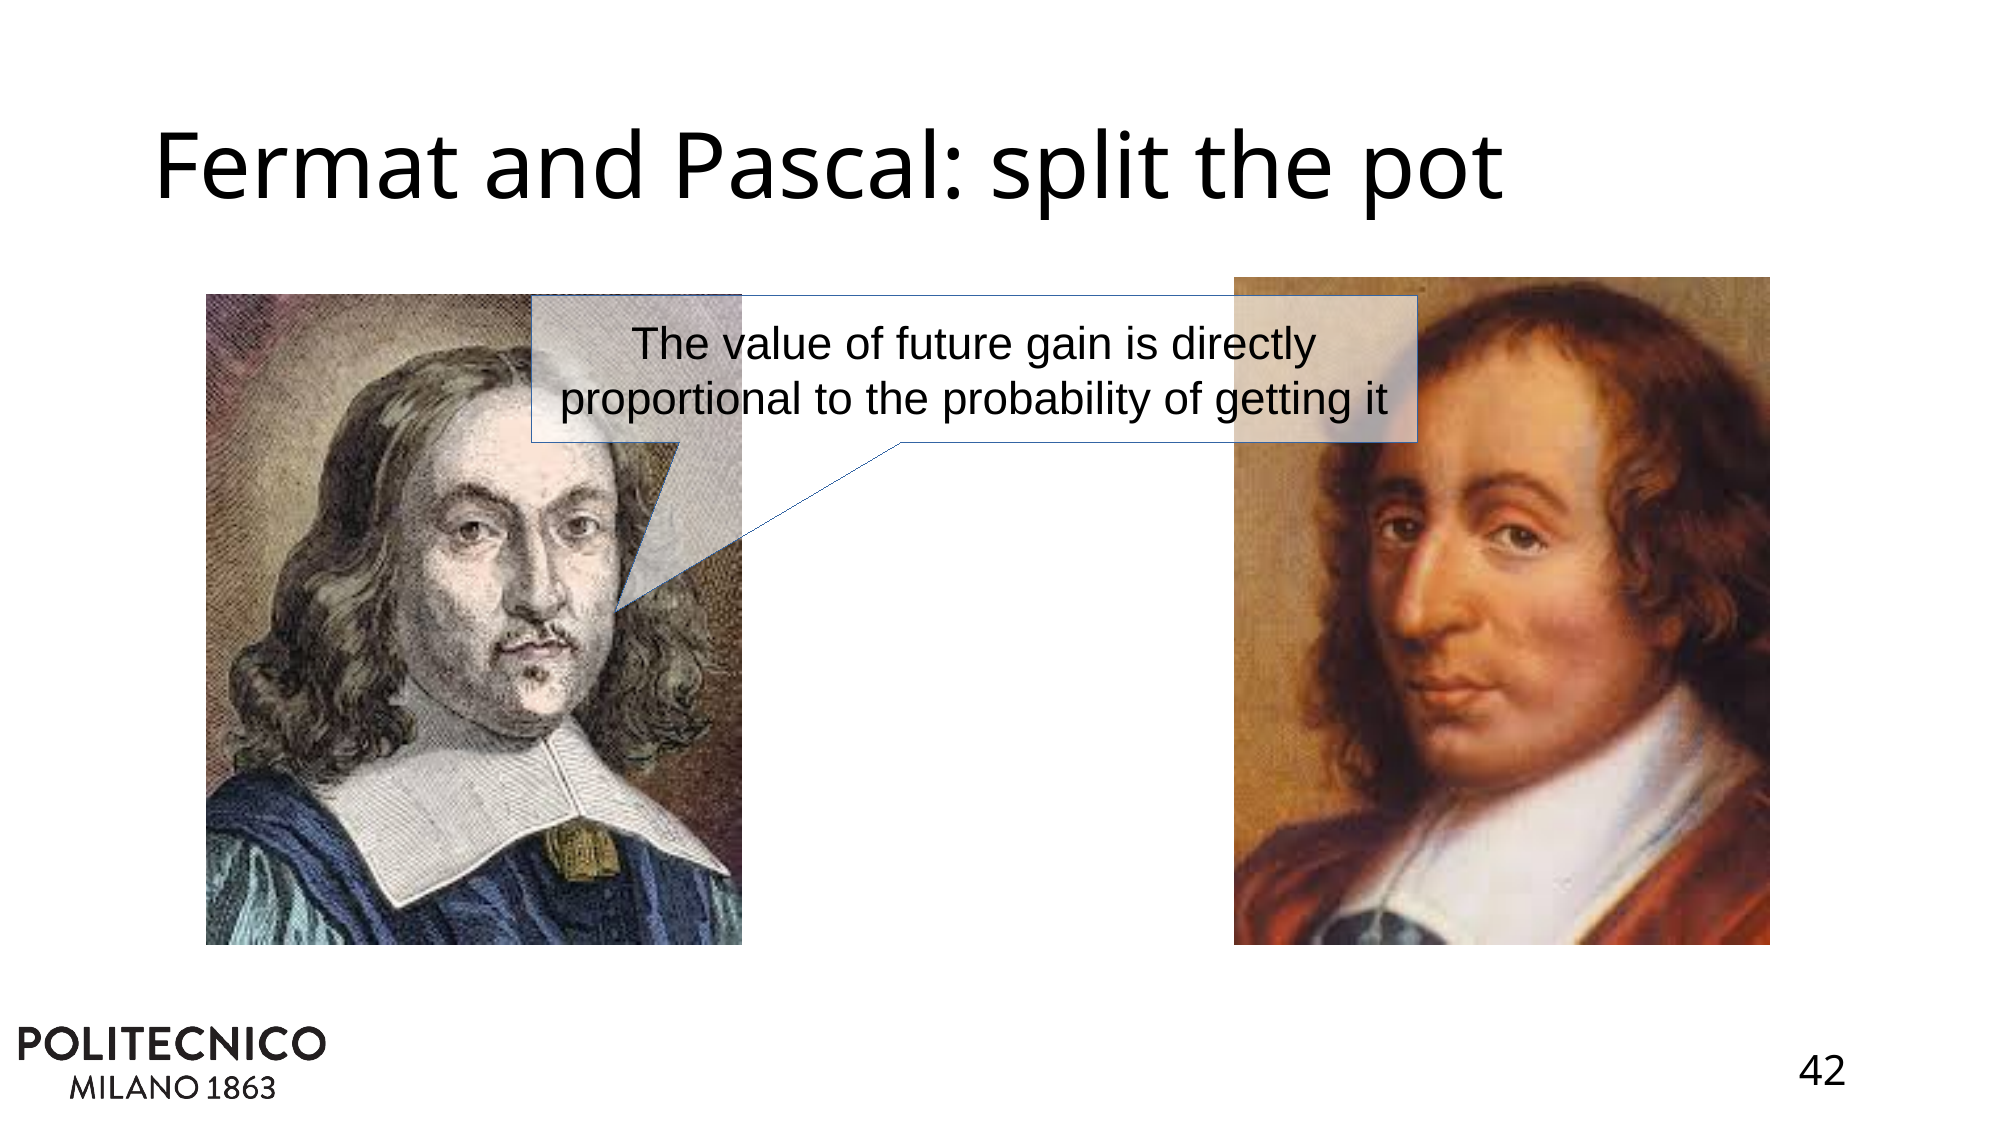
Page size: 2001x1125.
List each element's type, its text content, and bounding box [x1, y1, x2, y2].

picture [206, 294, 742, 946]
picture [1234, 276, 1770, 946]
text_box The value of future gain is directly proportional to the probability of getting it [742, 295, 1234, 537]
picture [18, 1012, 327, 1099]
slide_number 38 [1412, 1042, 1863, 1103]
title Fermat and Pascal: split the pot [137, 59, 1863, 277]
